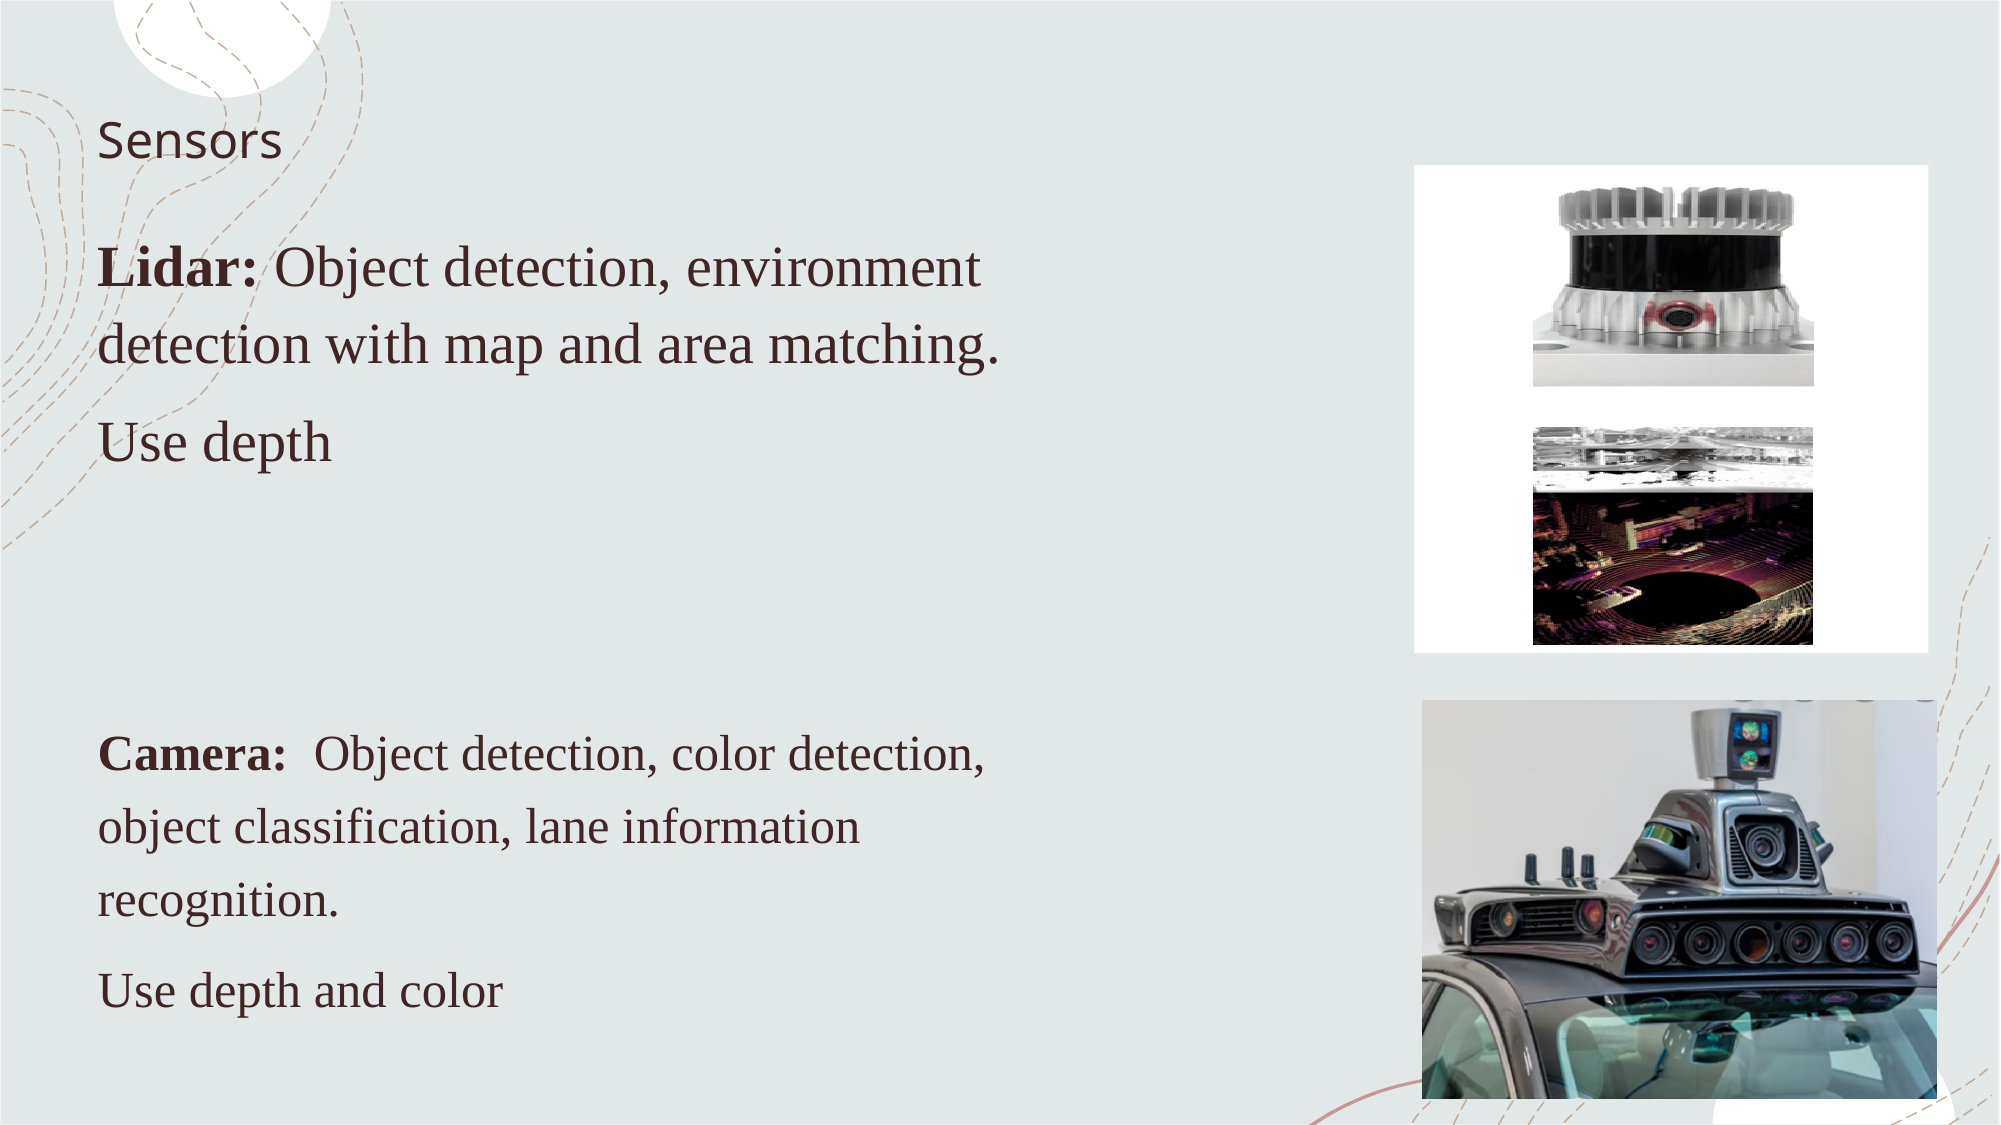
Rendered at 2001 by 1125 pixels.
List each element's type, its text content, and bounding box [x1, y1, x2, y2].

text_box Camera: Object detection, color detection, object classification, lane information recognition. Use depth and color [82, 700, 1068, 1025]
text_box [864, 190, 1964, 1113]
list Lidar: Object detection, environment detection with map and area matching. Use depth [82, 213, 1068, 539]
picture [1413, 165, 1929, 653]
title Sensors [82, 85, 1808, 192]
picture [1422, 700, 1937, 1099]
